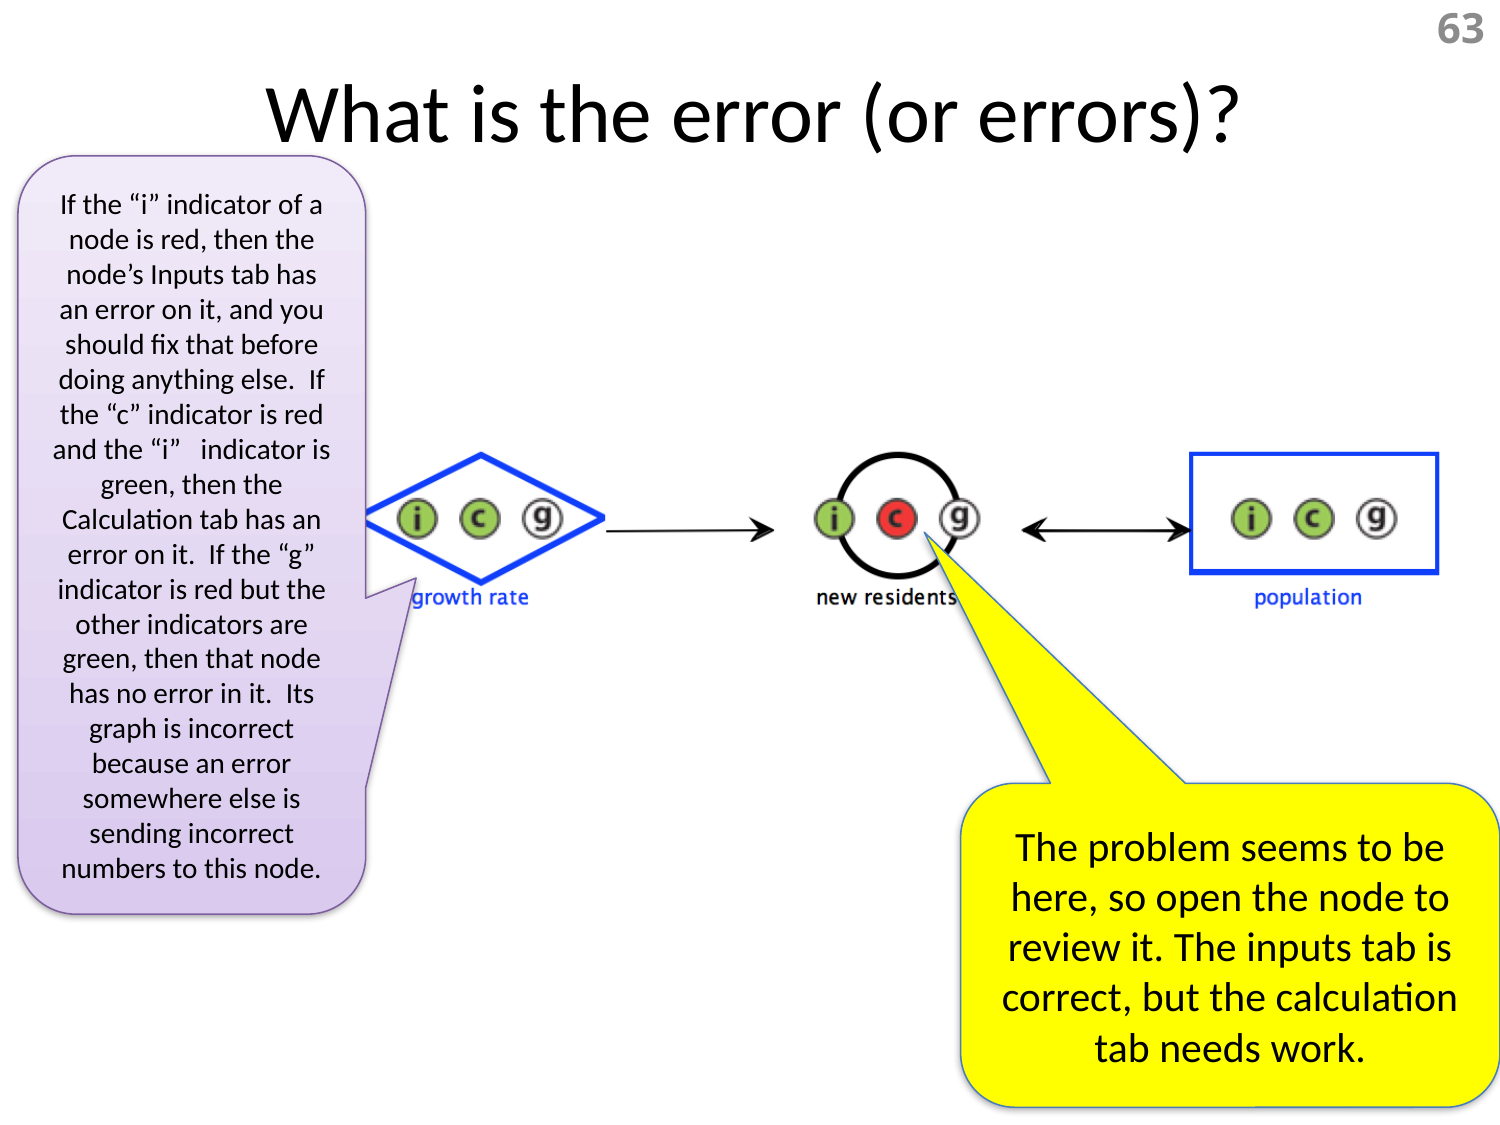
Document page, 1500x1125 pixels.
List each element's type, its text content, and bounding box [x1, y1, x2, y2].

slide_number 63 [1149, 0, 1500, 60]
text_box If the “i” indicator of a node is red, then the node’s Inputs tab has an error on it, and you should fix that before doing anything else. If the “c” indicator is red and the “i” indicator is green, then the Calculation tab has an error on it. If the “g” indicator is red but the other indicators are green, then that node has no error in it. Its graph is incorrect because an error somewhere else is sending incorrect numbers to this node. [17, 155, 396, 915]
title What is the error (or errors)? [80, 46, 1431, 172]
text_box The problem seems to be here, so open the node to review it. The inputs tab is correct, but the calculation tab needs work. [959, 668, 1500, 1109]
picture [332, 389, 1481, 659]
